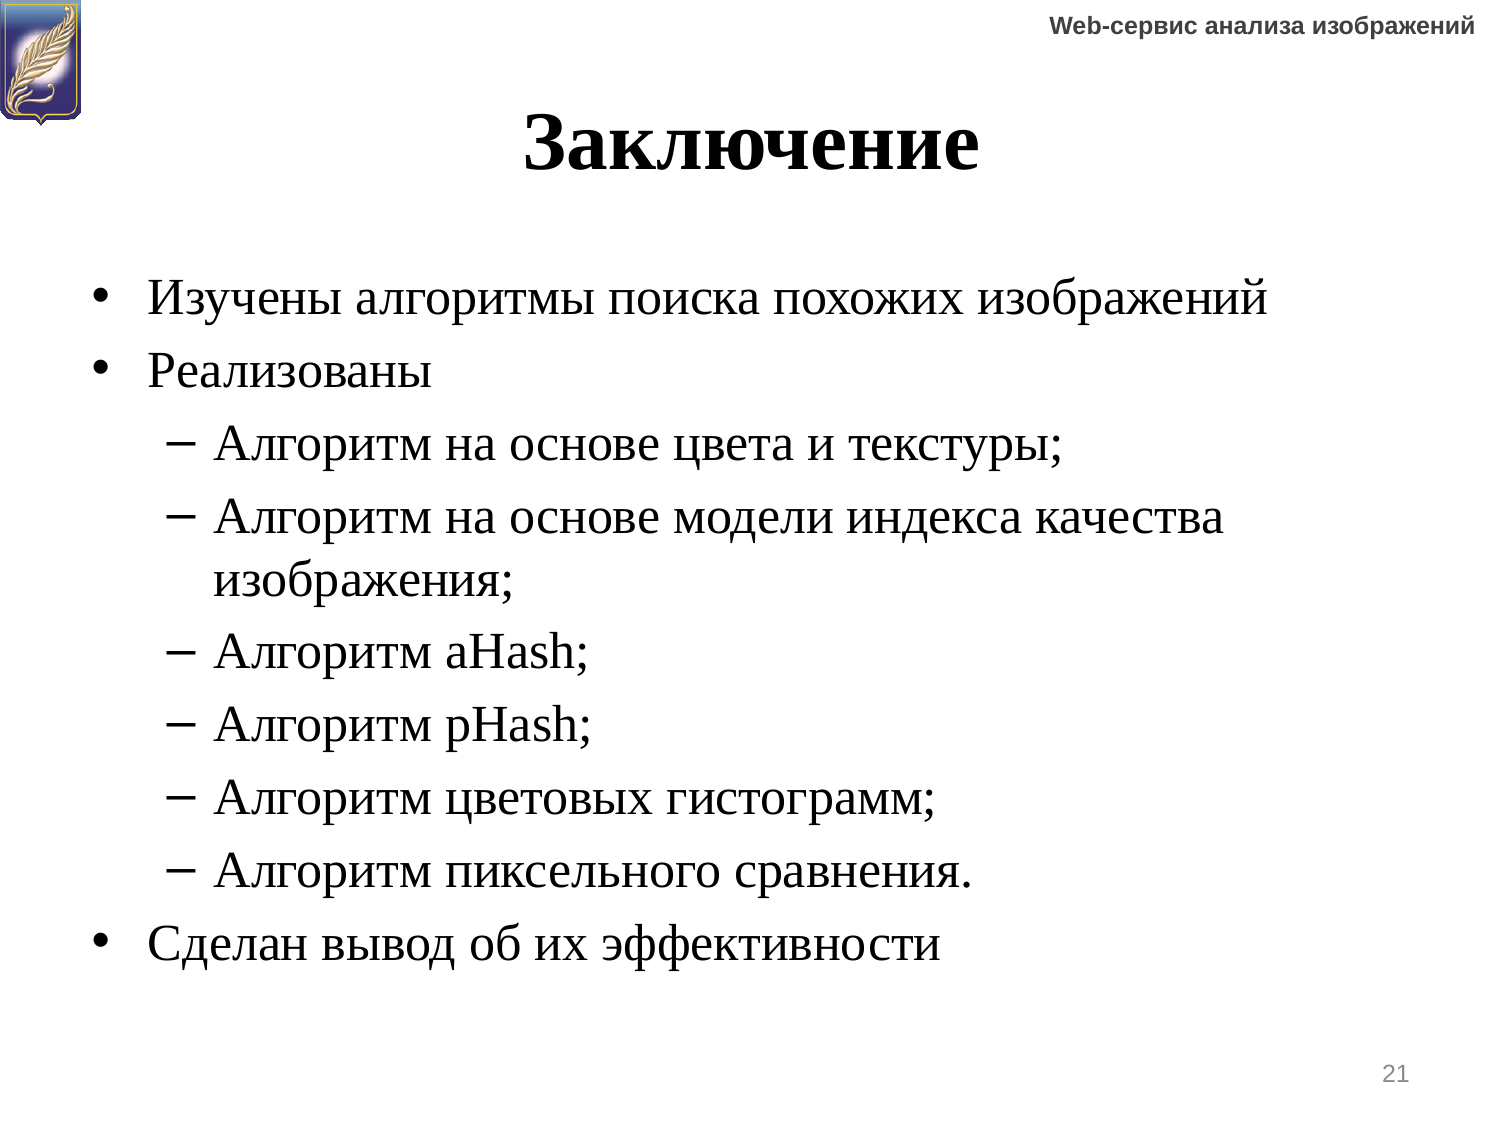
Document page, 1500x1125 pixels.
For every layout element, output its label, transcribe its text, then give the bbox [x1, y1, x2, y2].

picture [0, 0, 81, 126]
slide_number 21 [1074, 1042, 1425, 1103]
list Изучены алгоритмы поиска похожих изображений Реализованы Алгоритм на основе цвета и текстуры; Алгоритм на основе модели индекса качества изображения; Алгоритм aHash; Алгоритм pHash; Алгоритм цветовых гистограмм; Алгоритм пиксельного сравнения. Сделан вывод об их эффективности [76, 255, 1427, 911]
title Заключение [76, 42, 1427, 231]
